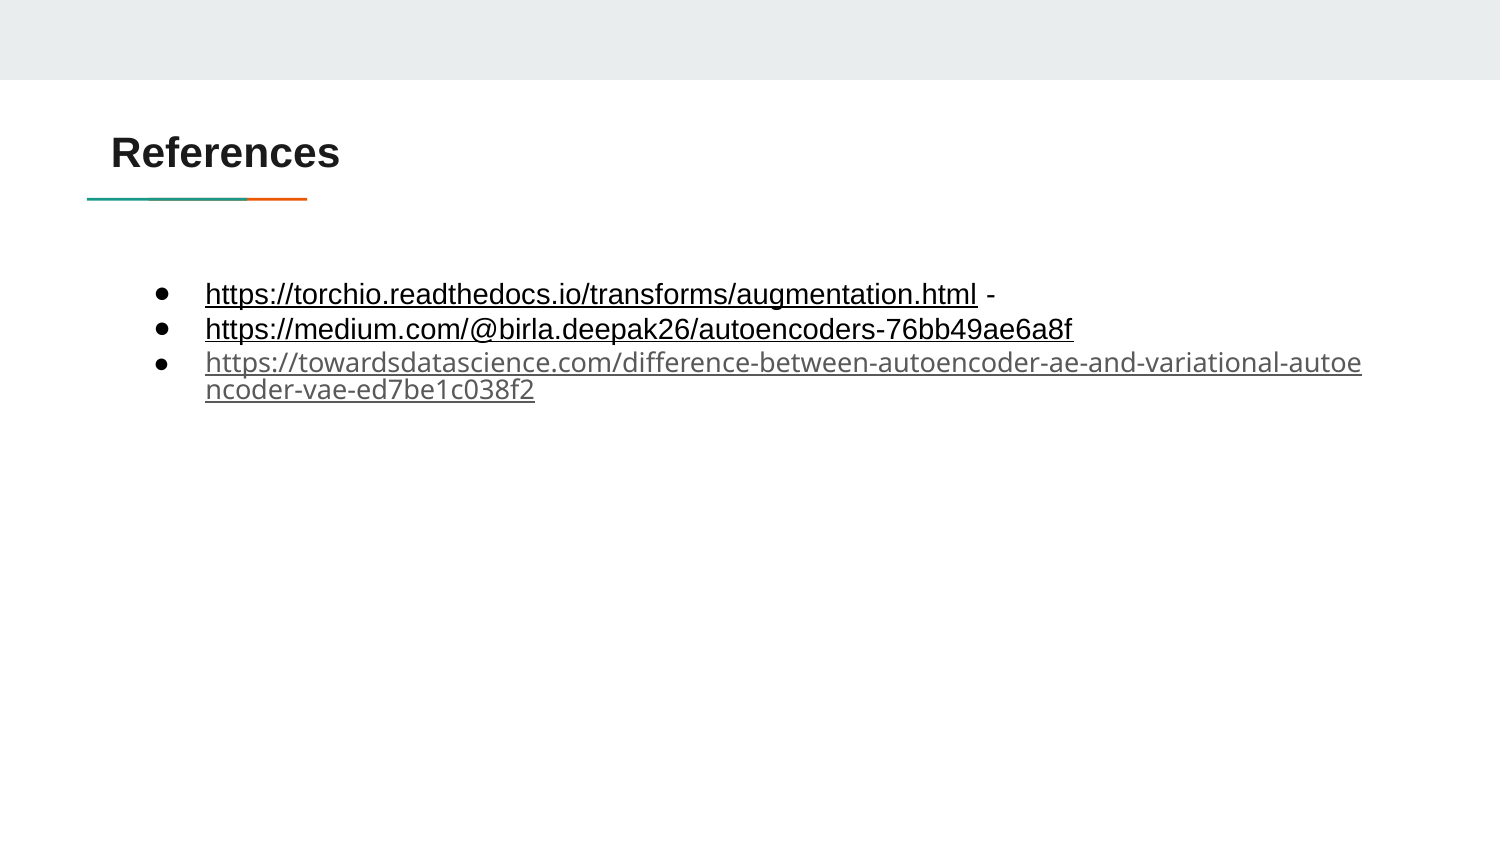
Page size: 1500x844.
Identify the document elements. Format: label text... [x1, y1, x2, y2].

title References [95, 110, 1358, 198]
text_box https://torchio.readthedocs.io/transforms/augmentation.html - https://medium.com/@birla.deepak26/autoencoders-76bb49ae6a8f https://towardsdatascience.com/difference-between-autoencoder-ae-and-variational-autoencoder-vae-ed7be1c038f2 [115, 260, 1387, 741]
